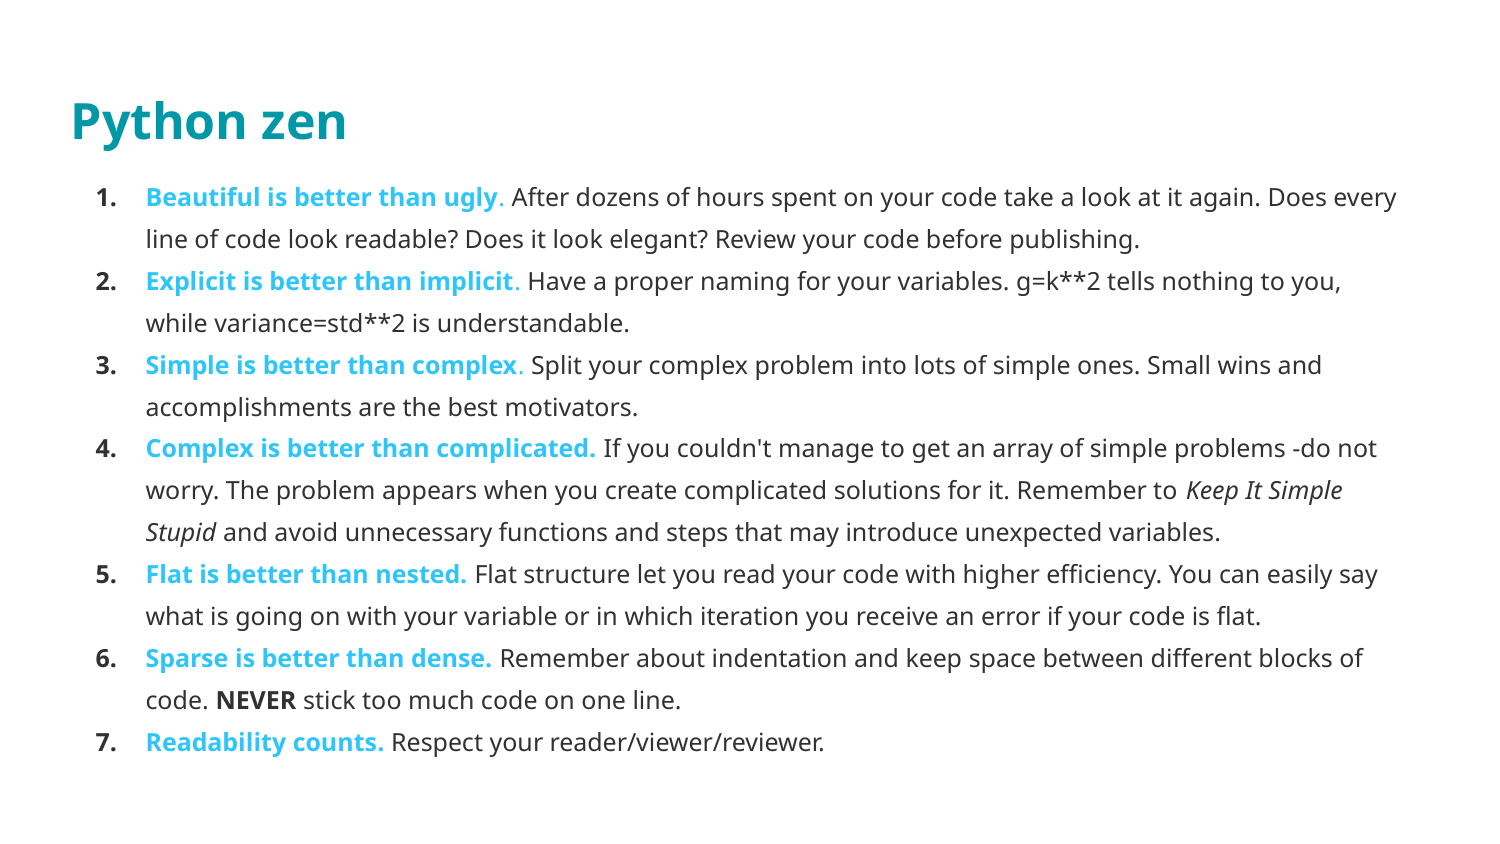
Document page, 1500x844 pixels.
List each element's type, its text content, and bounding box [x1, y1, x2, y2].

text_box Python zen [55, 56, 1418, 154]
text_box [75, 128, 1375, 154]
text_box Beautiful is better than ugly. After dozens of hours spent on your code take a look at it again. Does every line of code look readable? Does it look elegant? Review your code before publishing. Explicit is better than implicit. Have a proper naming for your variables. g=k**2 tells nothing to you, while variance=std**2 is understandable. Simple is better than complex. Split your complex problem into lots of simple ones. Small wins and accomplishments are the best motivators. Complex is better than complicated. If you couldn't manage to get an array of simple problems -do not worry. The problem appears when you create complicated solutions for it. Remember to Keep It Simple Stupid and avoid unnecessary functions and steps that may introduce unexpected variables. Flat is better than nested. Flat structure let you read your code with higher efficiency. You can easily say what is going on with your variable or in which iteration you receive an error if your code is flat. Sparse is better than dense. Remember about indentation and keep space between different blocks of code. NEVER stick too much code on one line. Readability counts. Respect your reader/viewer/reviewer. [55, 154, 1418, 844]
